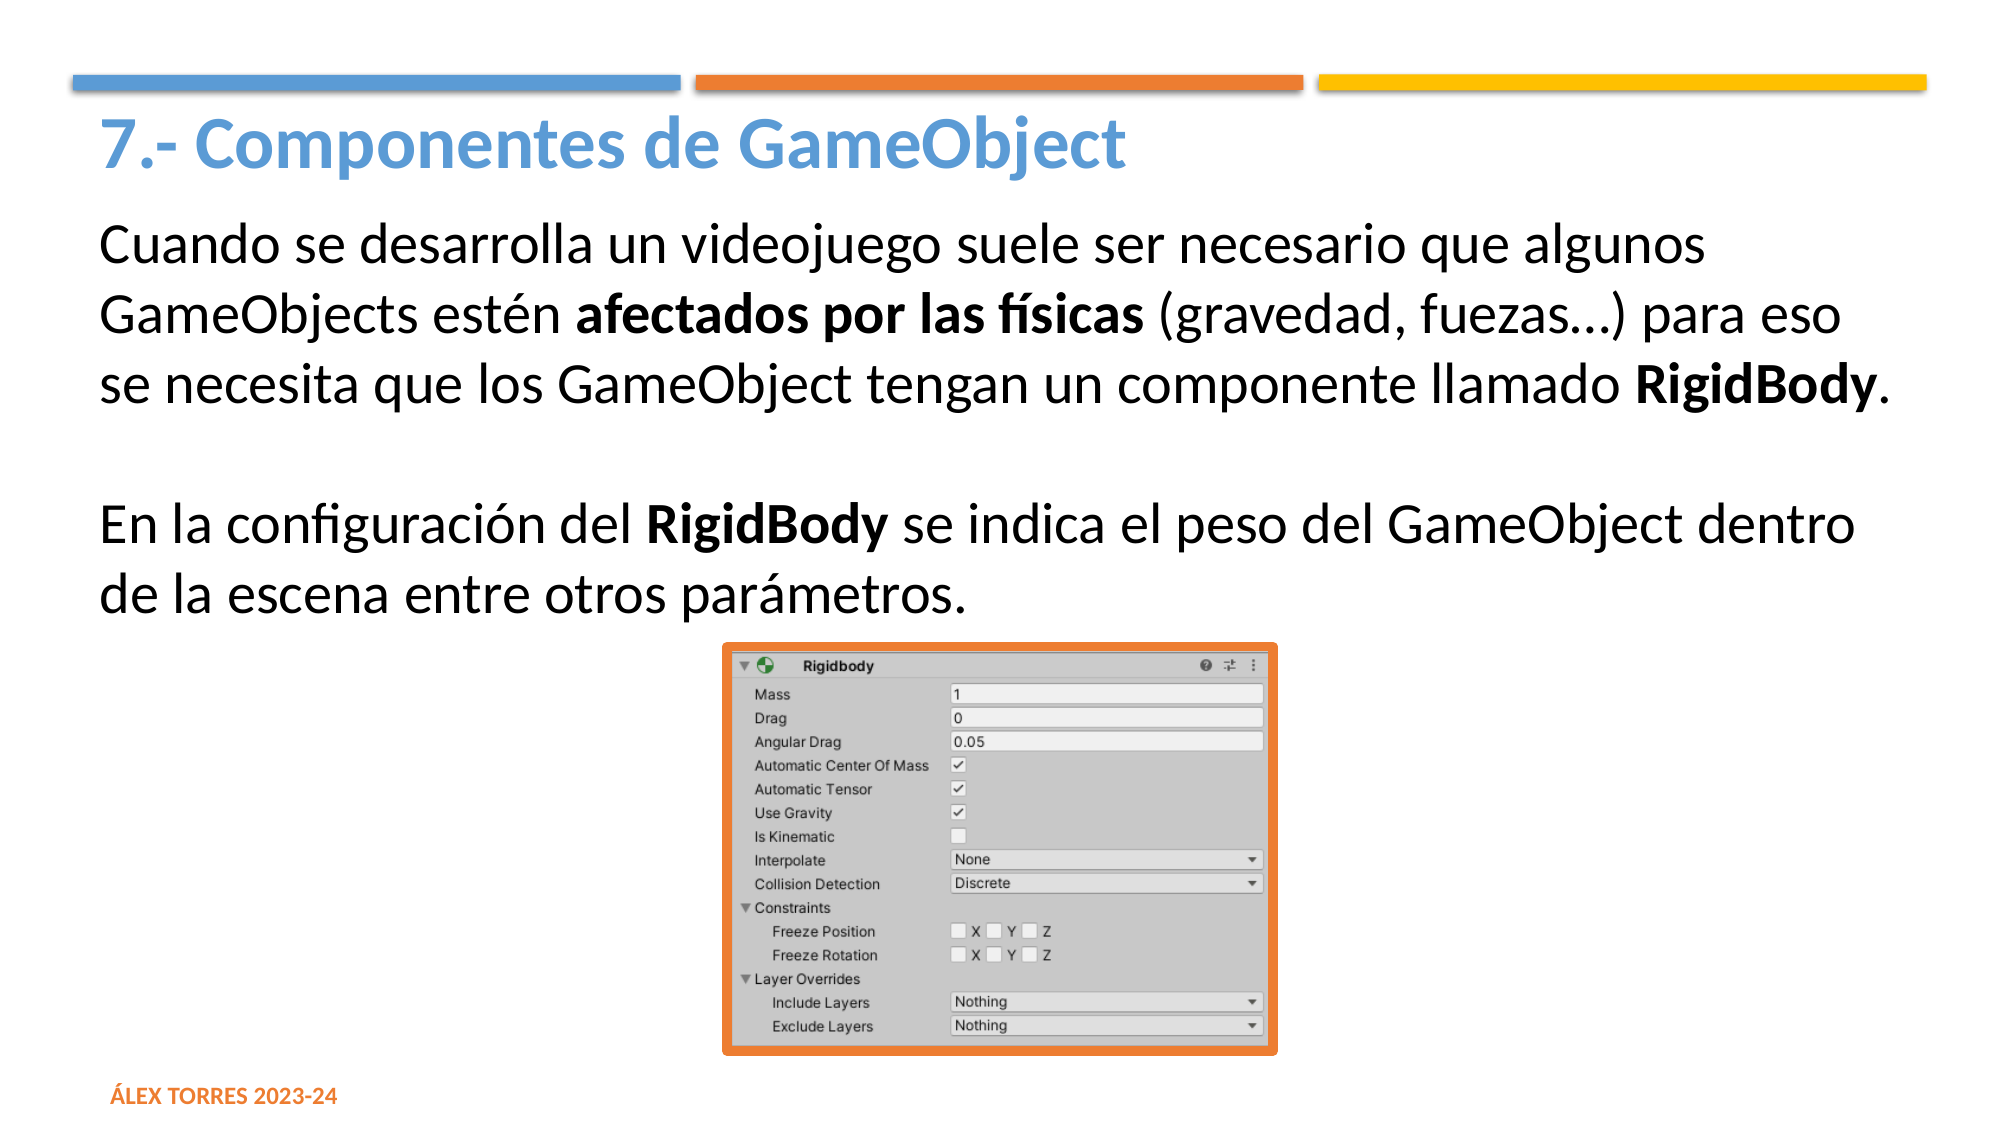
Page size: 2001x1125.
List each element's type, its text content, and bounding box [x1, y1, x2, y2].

text_box Cuando se desarrolla un videojuego suele ser necesario que algunos GameObjects estén afectados por las físicas (gravedad, fuezas…) para eso se necesita que los GameObject tengan un componente llamado RigidBody. En la configuración del RigidBody se indica el peso del GameObject dentro de la escena entre otros parámetros. [85, 190, 1915, 1074]
text_box 7.- Componentes de GameObject [85, 78, 1915, 188]
picture [731, 650, 1269, 1047]
